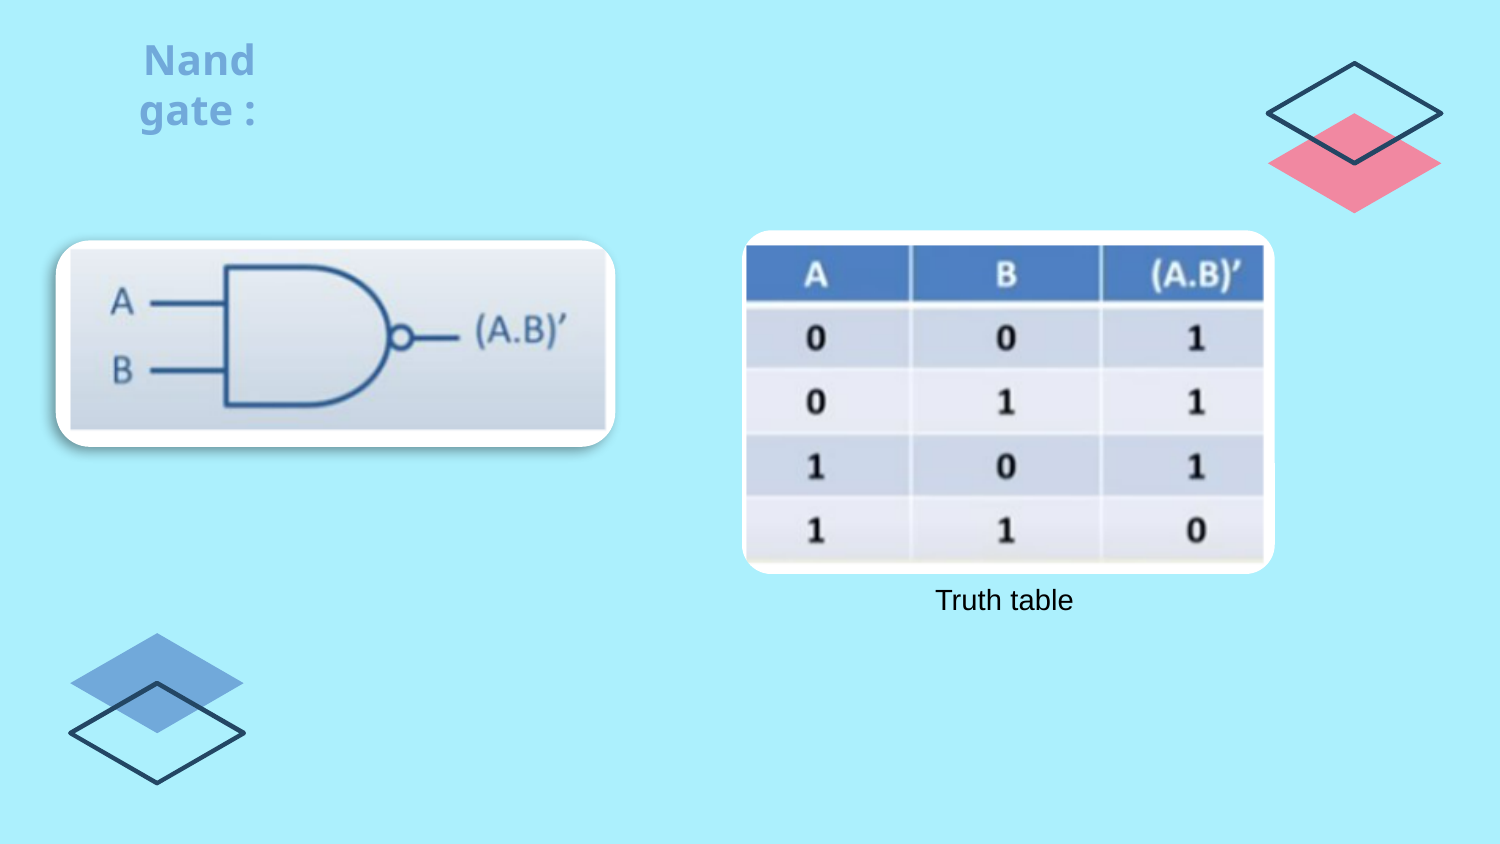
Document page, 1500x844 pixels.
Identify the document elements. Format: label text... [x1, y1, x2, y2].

picture [741, 230, 1275, 575]
text_box Truth table [920, 584, 1213, 624]
picture [55, 240, 616, 448]
title Nand gate : [30, 19, 272, 94]
